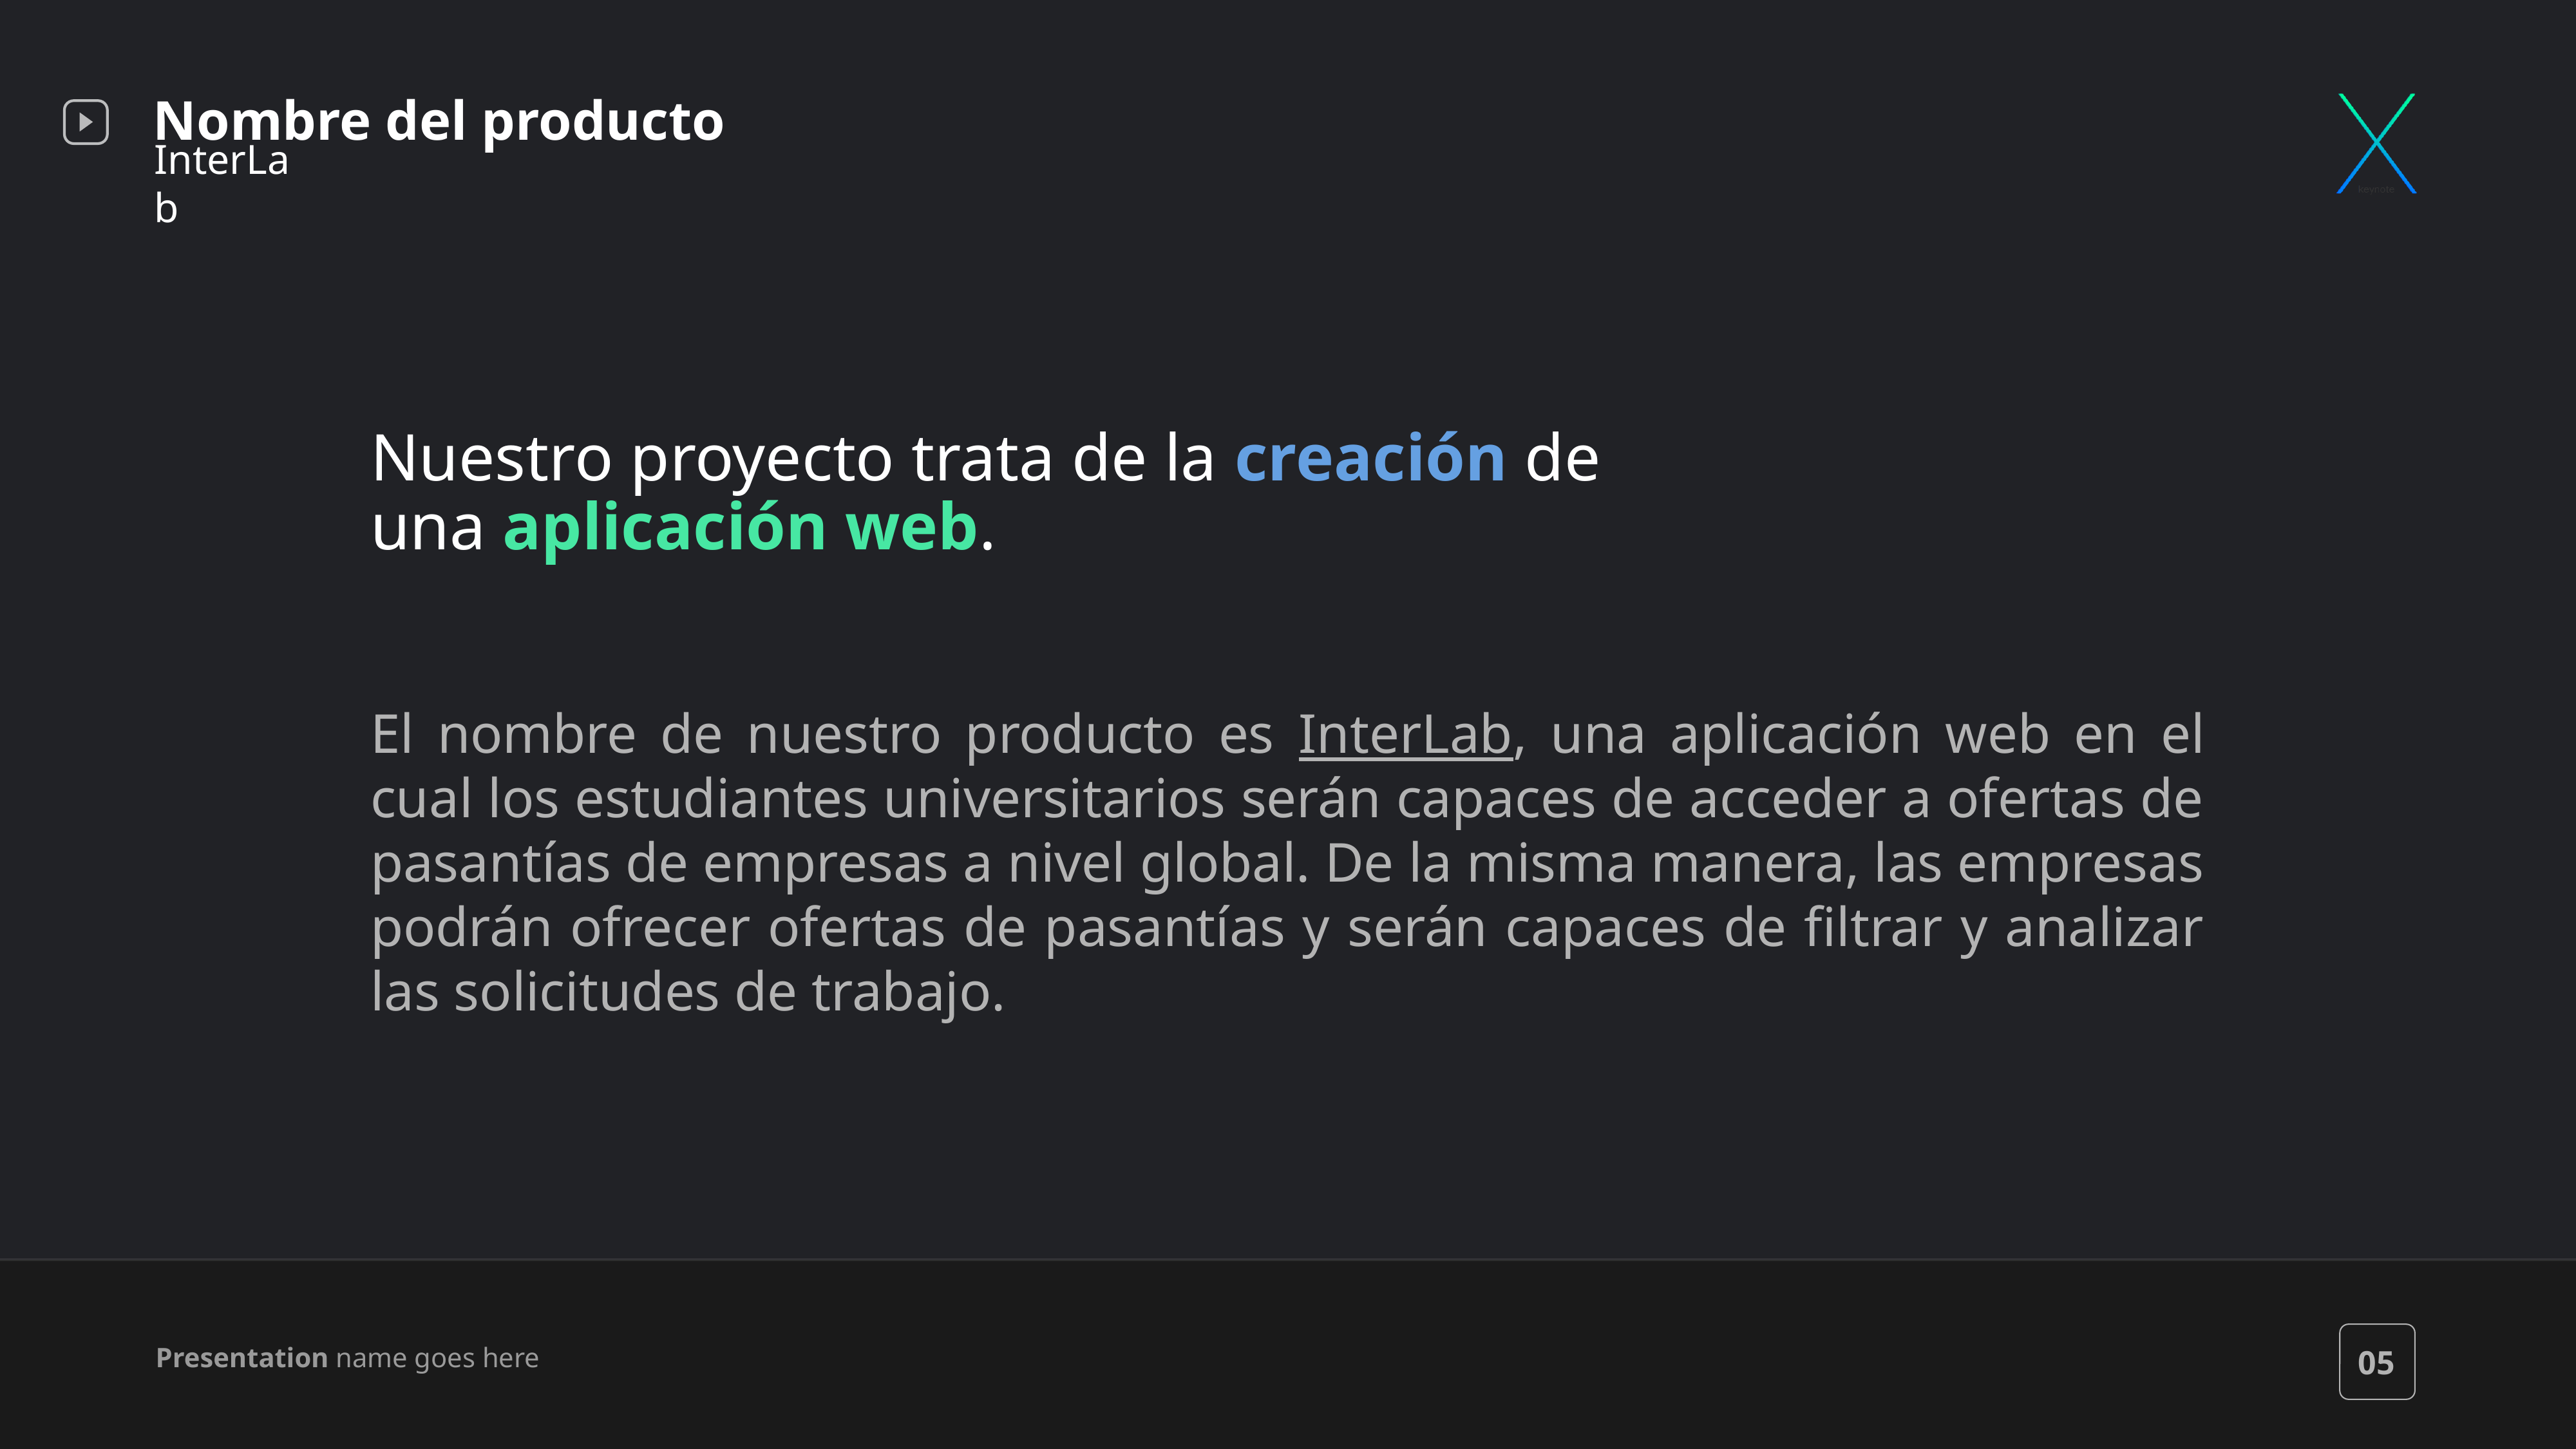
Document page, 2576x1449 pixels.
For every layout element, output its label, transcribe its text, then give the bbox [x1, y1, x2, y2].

text_box 05 [2358, 1342, 2395, 1381]
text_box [153, 86, 732, 207]
text_box El nombre de nuestro producto es InterLab, una aplicación web en el cual los estudiantes universitarios serán capaces de acceder a ofertas de pasantías de empresas a nivel global. De la misma manera, las empresas podrán ofrecer ofertas de pasantías y serán capaces de filtrar y analizar las solicitudes de trabajo. [370, 699, 2206, 1153]
text_box Nuestro proyecto trata de la creación de una aplicación web. [370, 406, 1631, 583]
picture [2336, 93, 2417, 194]
